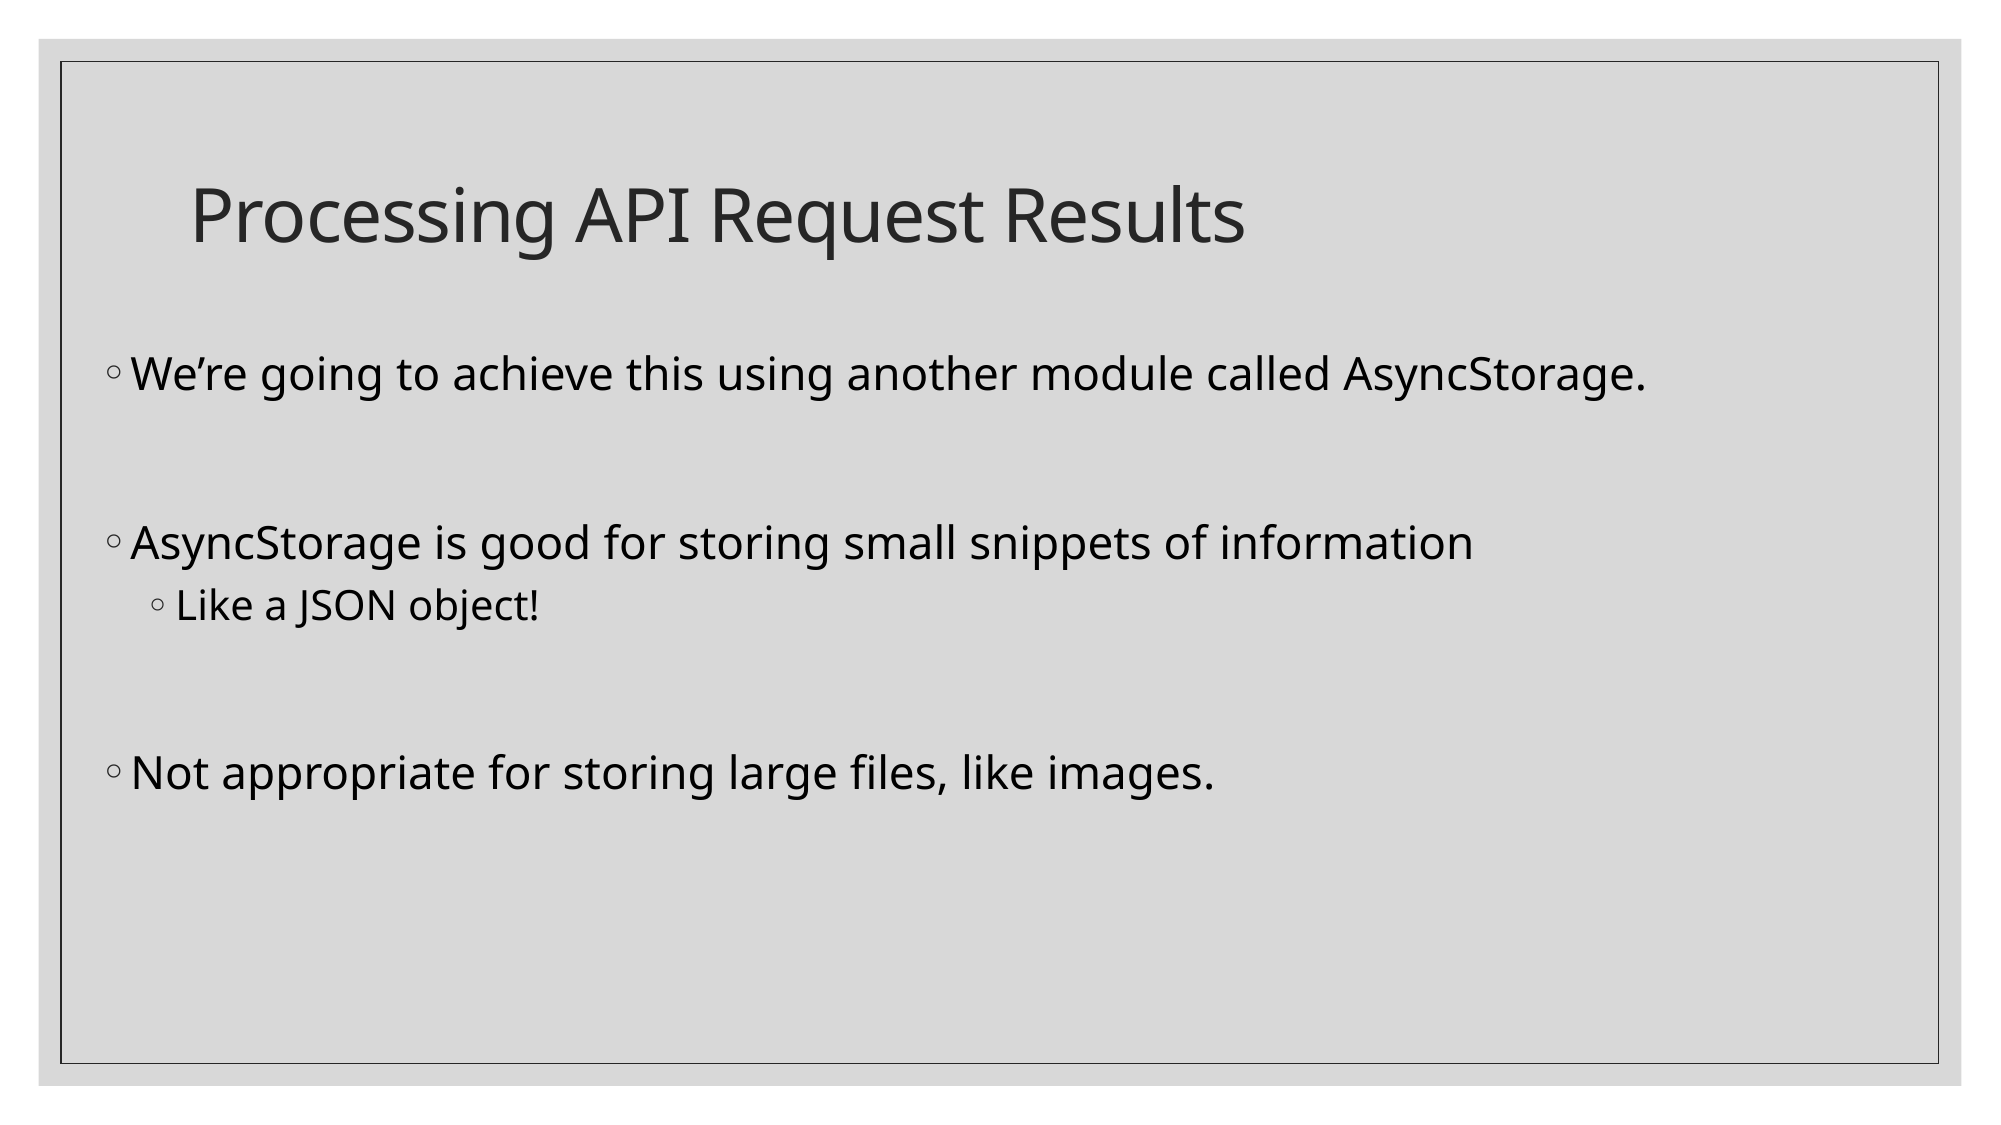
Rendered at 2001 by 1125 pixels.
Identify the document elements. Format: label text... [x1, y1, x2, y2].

title Processing API Request Results [174, 105, 1825, 325]
list We’re going to achieve this using another module called AsyncStorage. AsyncStorage is good for storing small snippets of information Like a JSON object! Not appropriate for storing large files, like images. [85, 325, 1825, 1081]
